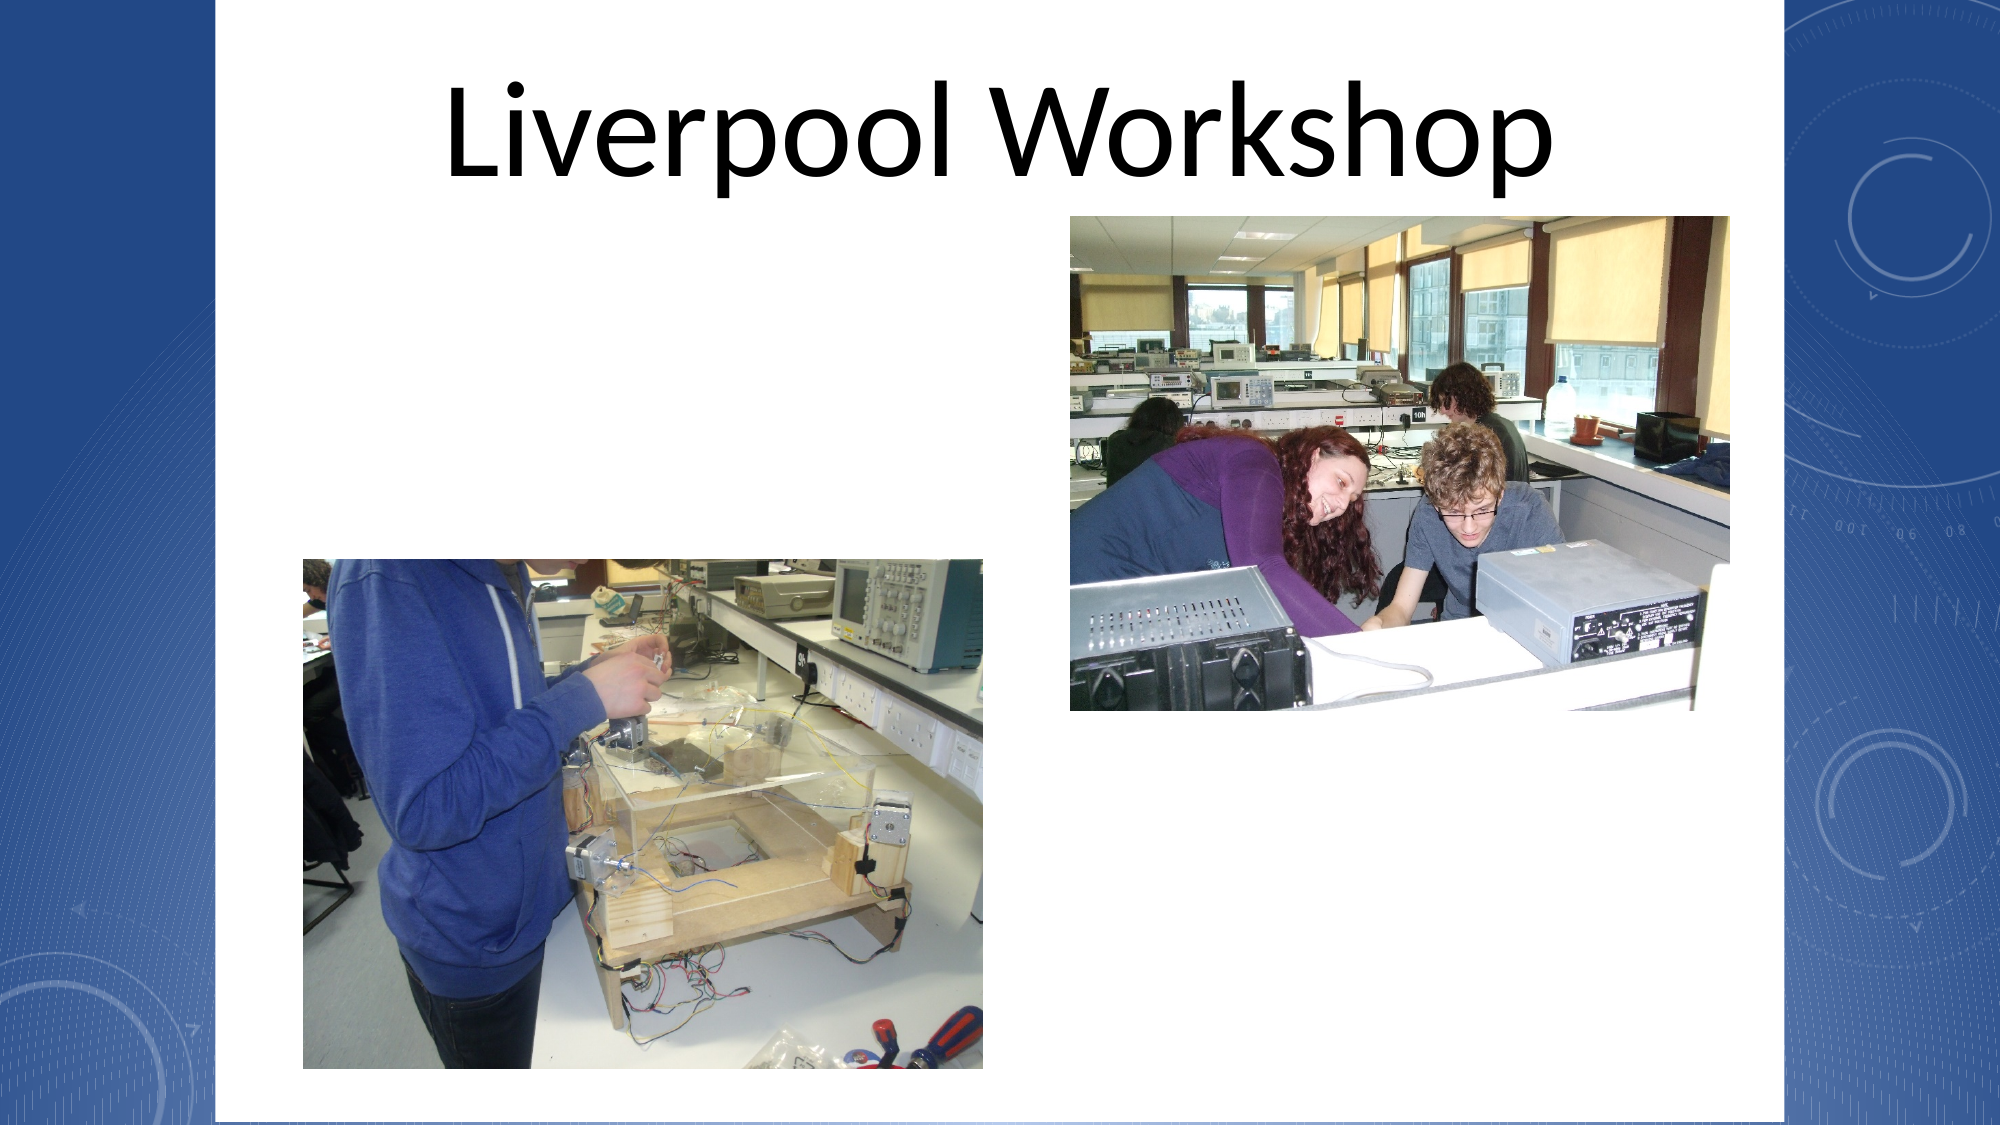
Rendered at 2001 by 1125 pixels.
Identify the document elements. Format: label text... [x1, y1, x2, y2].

picture [0, 0, 2000, 1125]
picture [303, 559, 983, 1070]
text_box Liverpool Workshop [378, 32, 1622, 212]
picture [1070, 216, 1730, 711]
text_box [214, 0, 1786, 1123]
